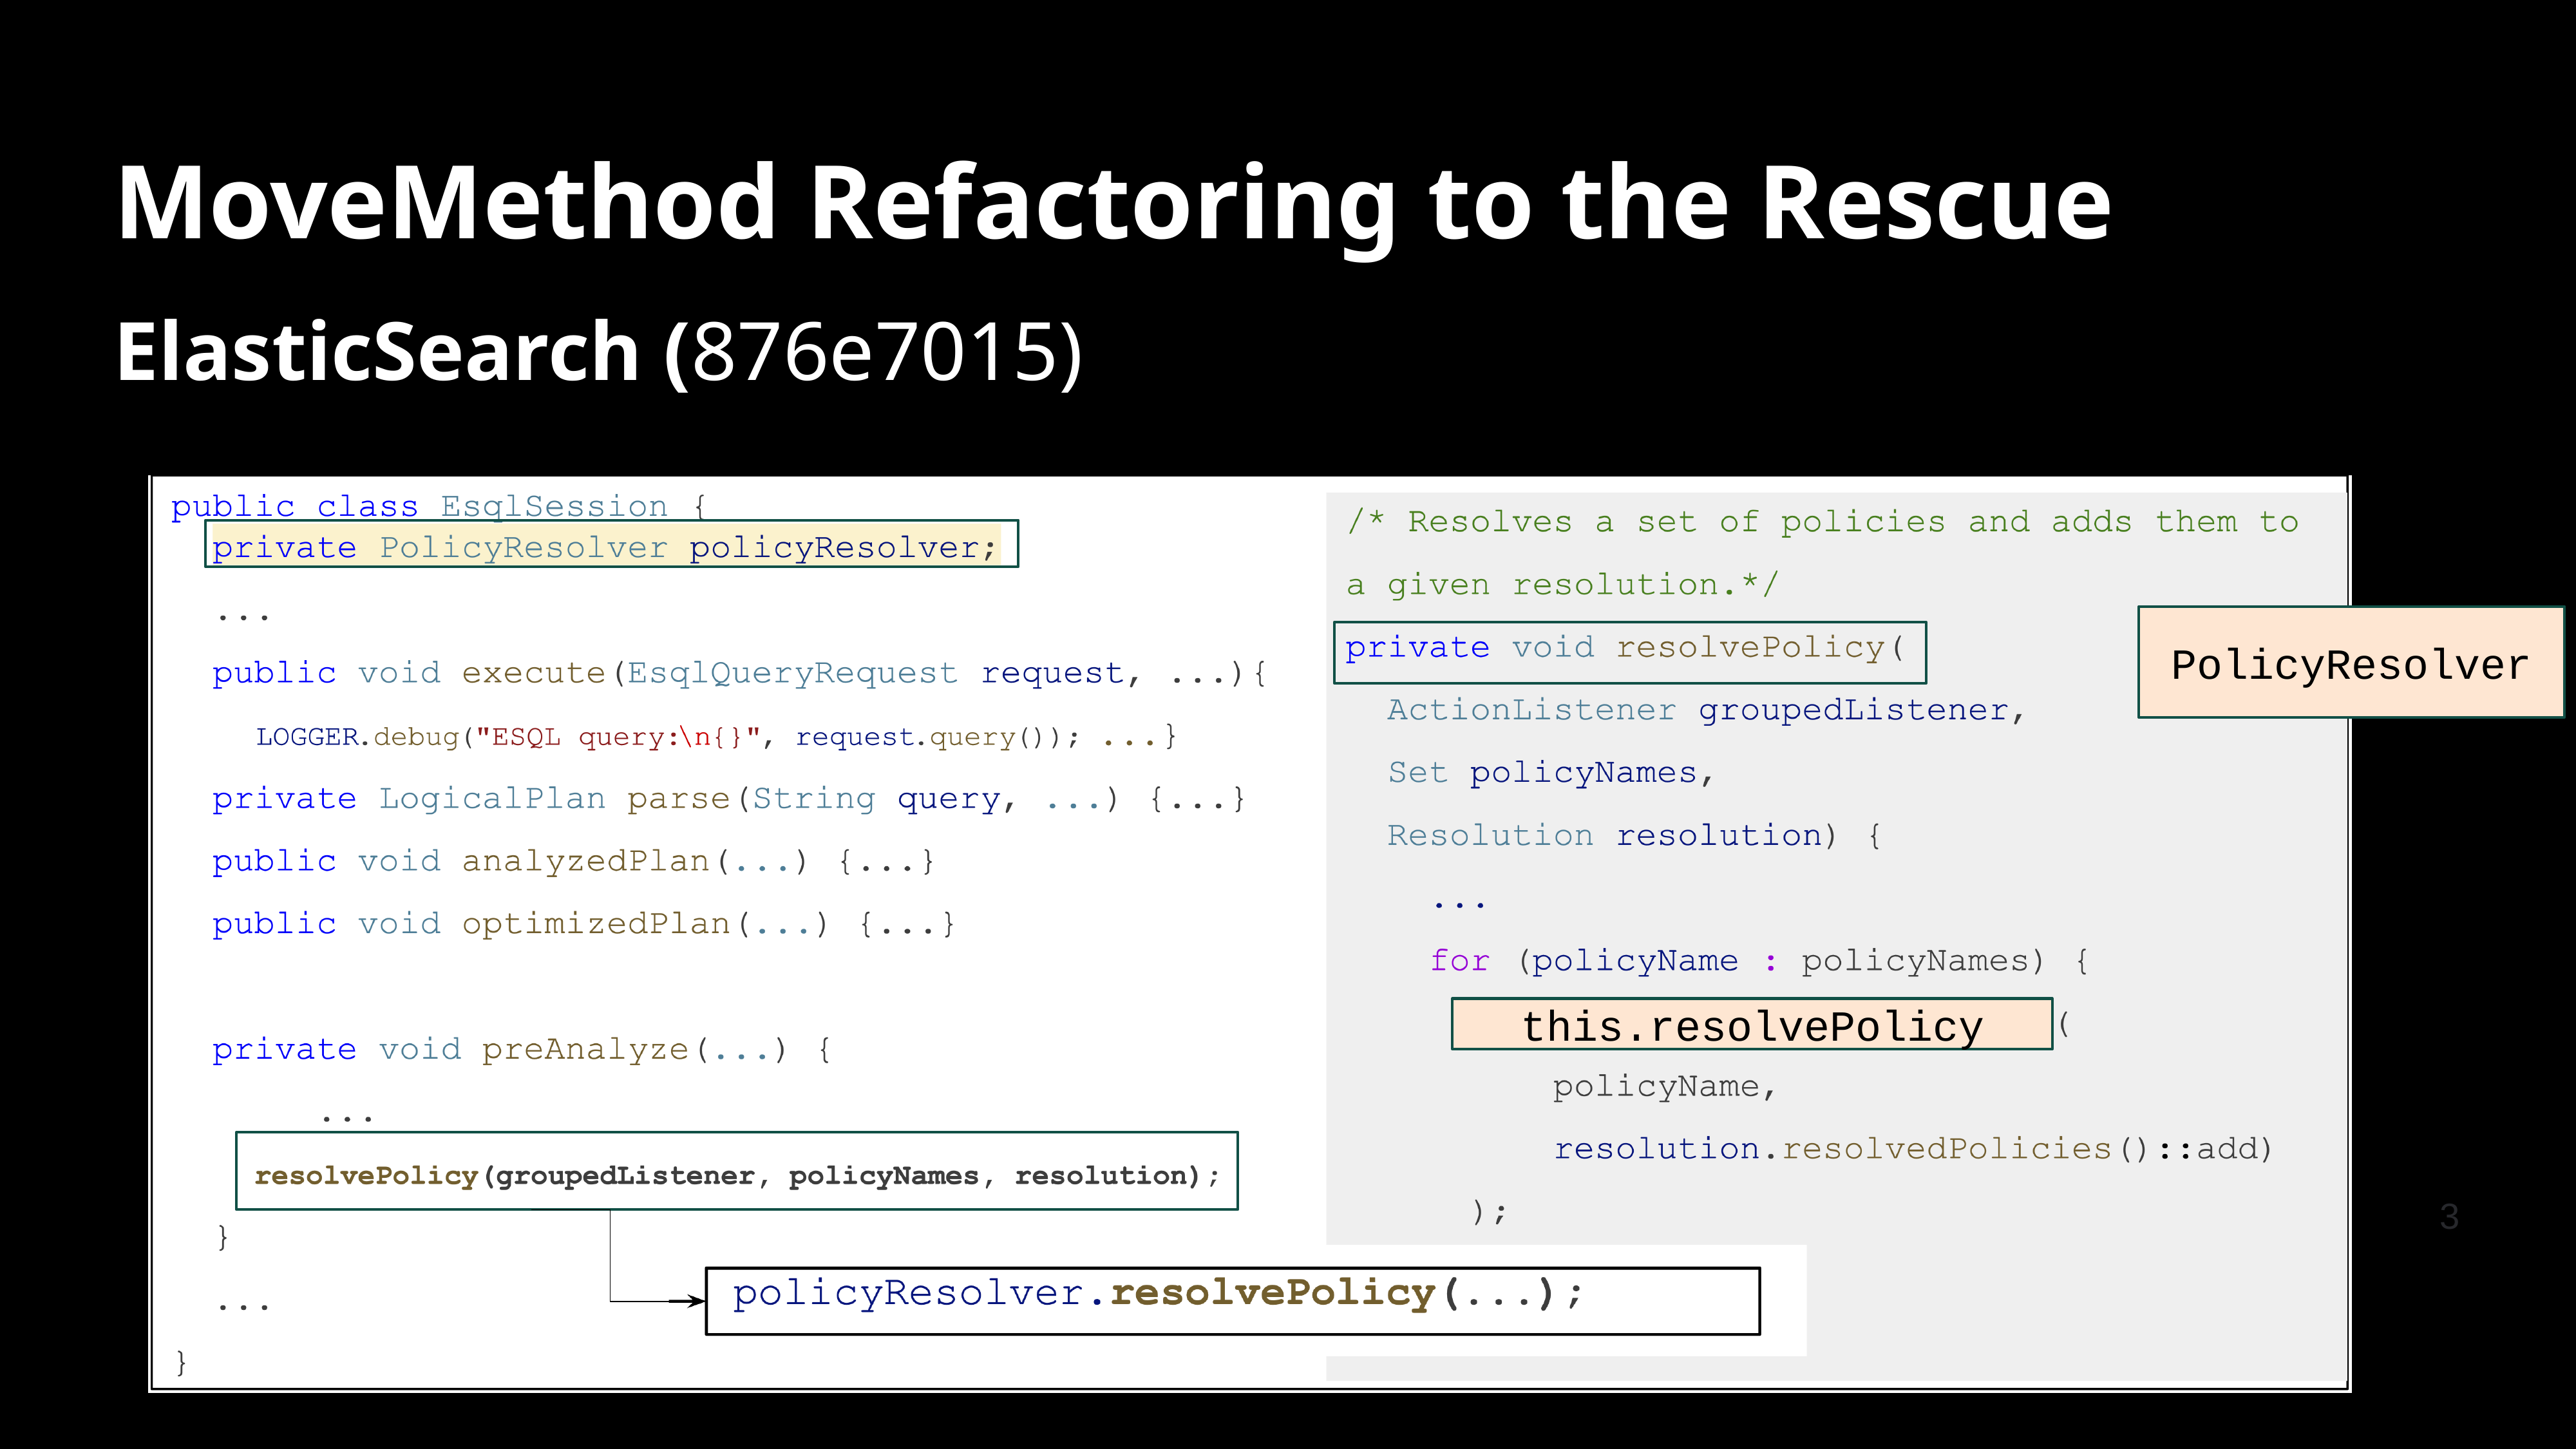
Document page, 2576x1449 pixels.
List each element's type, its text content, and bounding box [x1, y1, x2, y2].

slide_number 3 [2357, 1159, 2460, 1271]
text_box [531, 1209, 689, 1302]
text_box ElasticSearch (876e7015) [88, 285, 2488, 447]
title MoveMethod Refactoring to the Rescue [88, 125, 2488, 285]
picture [147, 475, 2352, 1393]
text_box PolicyResolver [2357, 605, 2566, 719]
